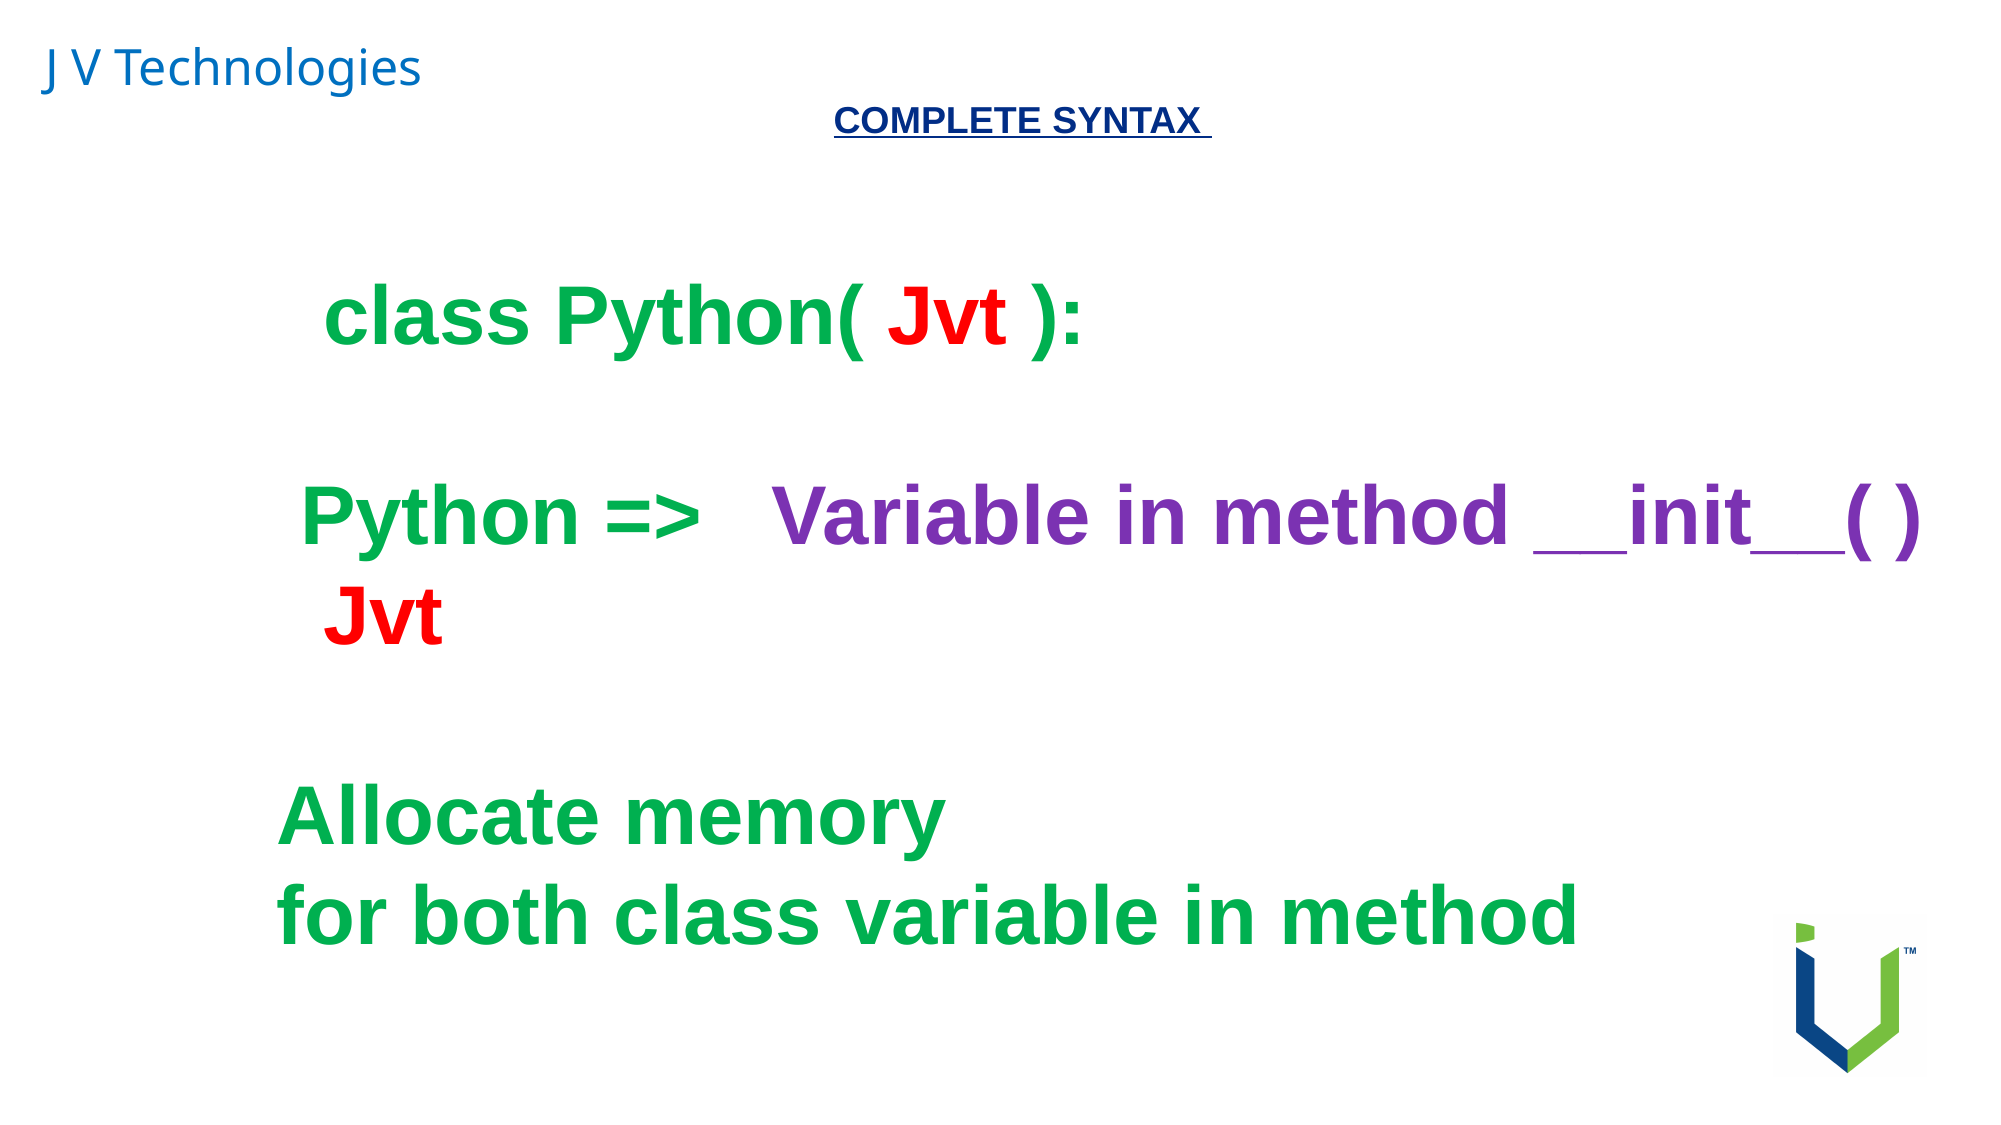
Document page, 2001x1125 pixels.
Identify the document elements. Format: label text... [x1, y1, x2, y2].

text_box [1773, 914, 1927, 1077]
text_box J V Technologies [0, 27, 986, 103]
text_box class Python( Jvt ): Python => Variable in method __init__( ) Jvt Allocate memory for both class variable in method [29, 253, 2000, 969]
text_box COMPLETE SYNTAX [480, 89, 1566, 149]
